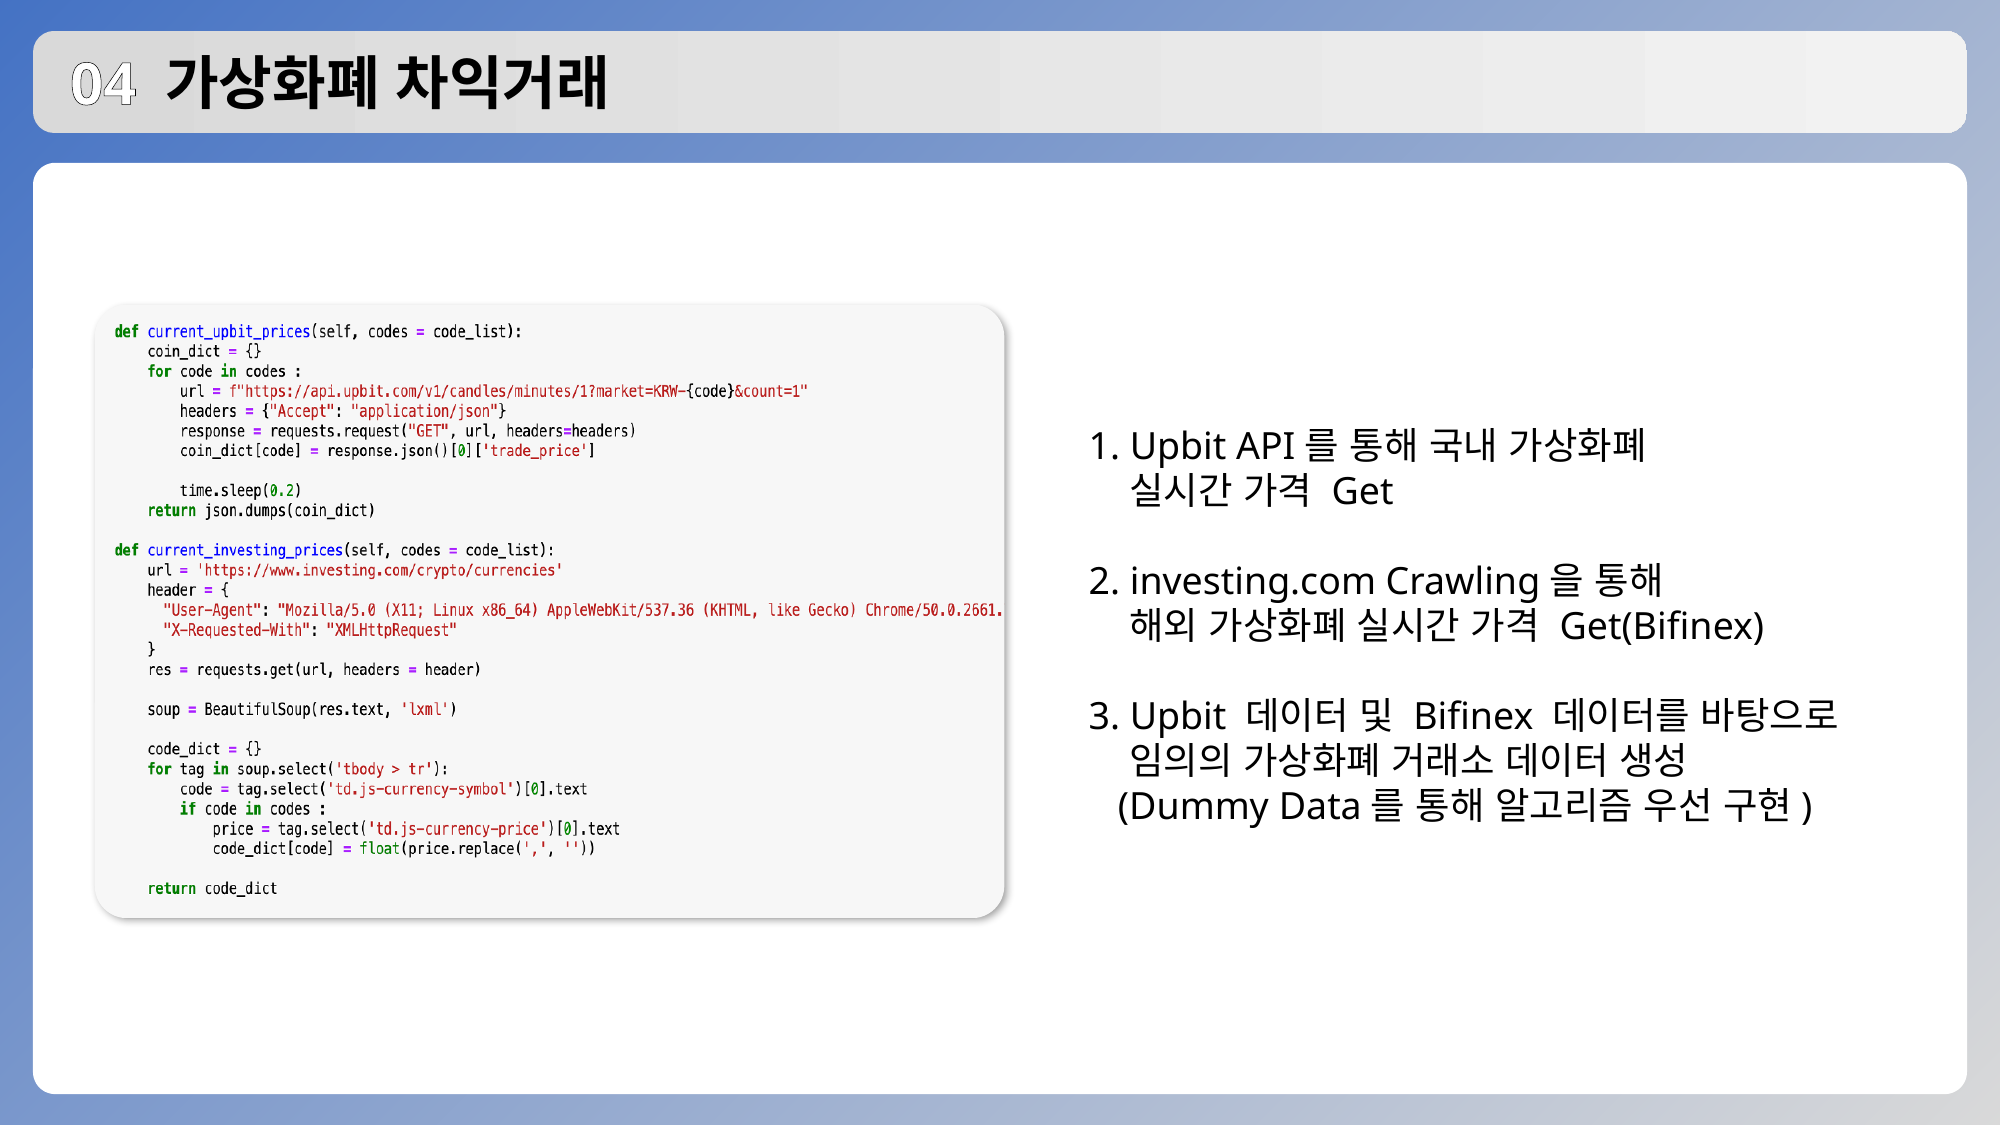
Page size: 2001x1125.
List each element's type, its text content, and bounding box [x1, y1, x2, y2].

text_box [93, 303, 1006, 920]
text_box 1. Upbit API를 통해 국내 가상화폐 실시간 가격 Get 2. investing.com Crawling을 통해 해외 가상화폐 실시간 가격 Get(Bifinex) 3. Upbit 데이터 및 Bifinex 데이터를 바탕으로 임의의 가상화폐 거래소 데이터 생성 (Dummy Data를 통해 알고리즘 우선 구현) [1073, 414, 1905, 835]
title 04 가상화폐 차익거래 [54, 34, 1780, 137]
